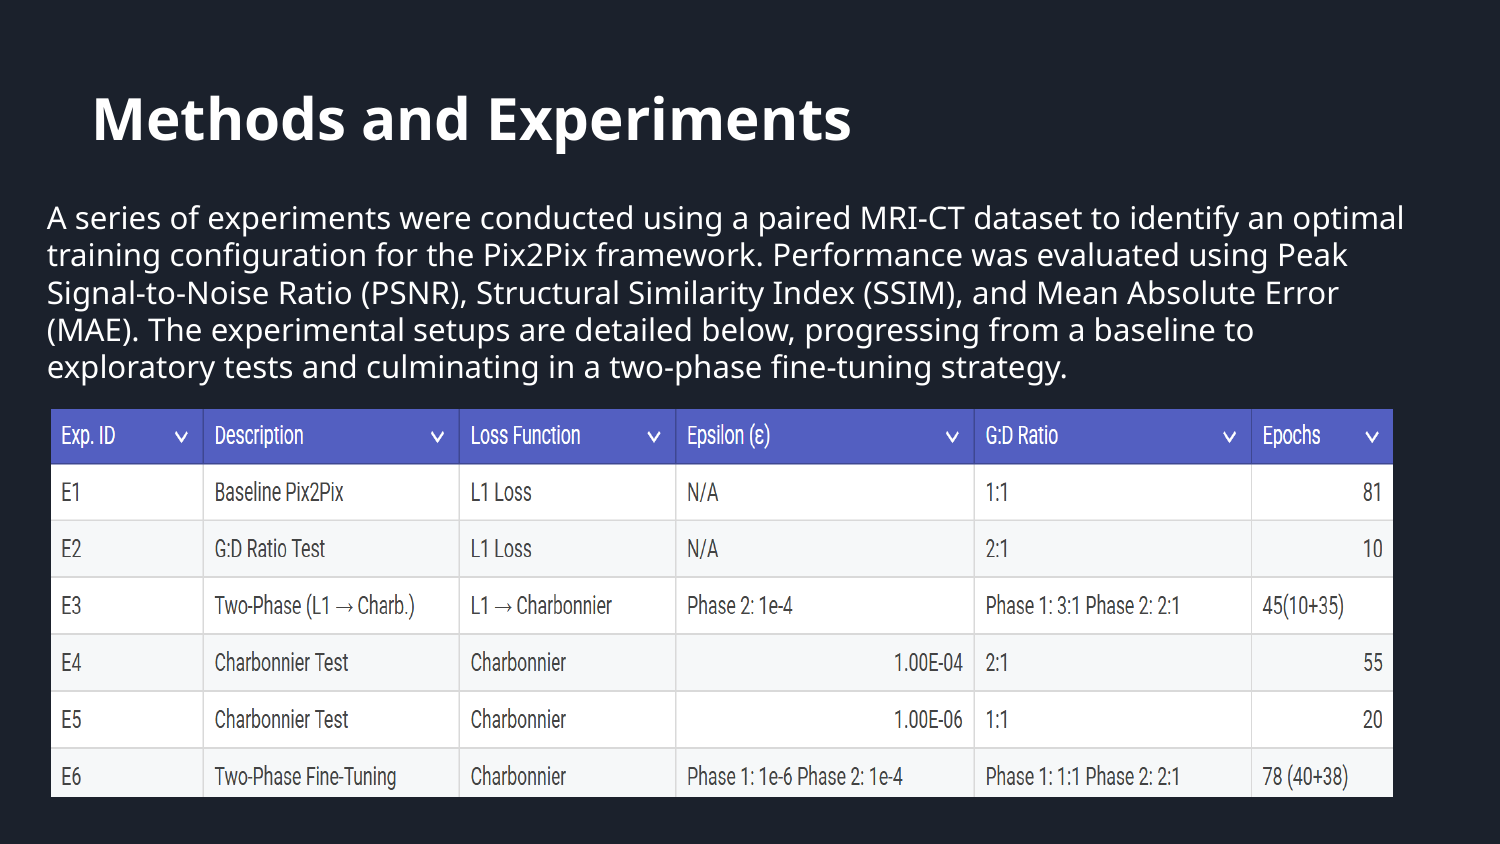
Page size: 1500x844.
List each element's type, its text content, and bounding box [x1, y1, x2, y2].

text_box A series of experiments were conducted using a paired MRI-CT dataset to identify an optimal training configuration for the Pix2Pix framework. Performance was evaluated using Peak Signal-to-Noise Ratio (PSNR), Structural Similarity Index (SSIM), and Mean Absolute Error (MAE). The experimental setups are detailed below, progressing from a baseline to exploratory tests and culminating in a two-phase fine-tuning strategy. [31, 182, 1439, 401]
title Methods and Experiments [91, 52, 1425, 182]
picture [51, 408, 1393, 797]
